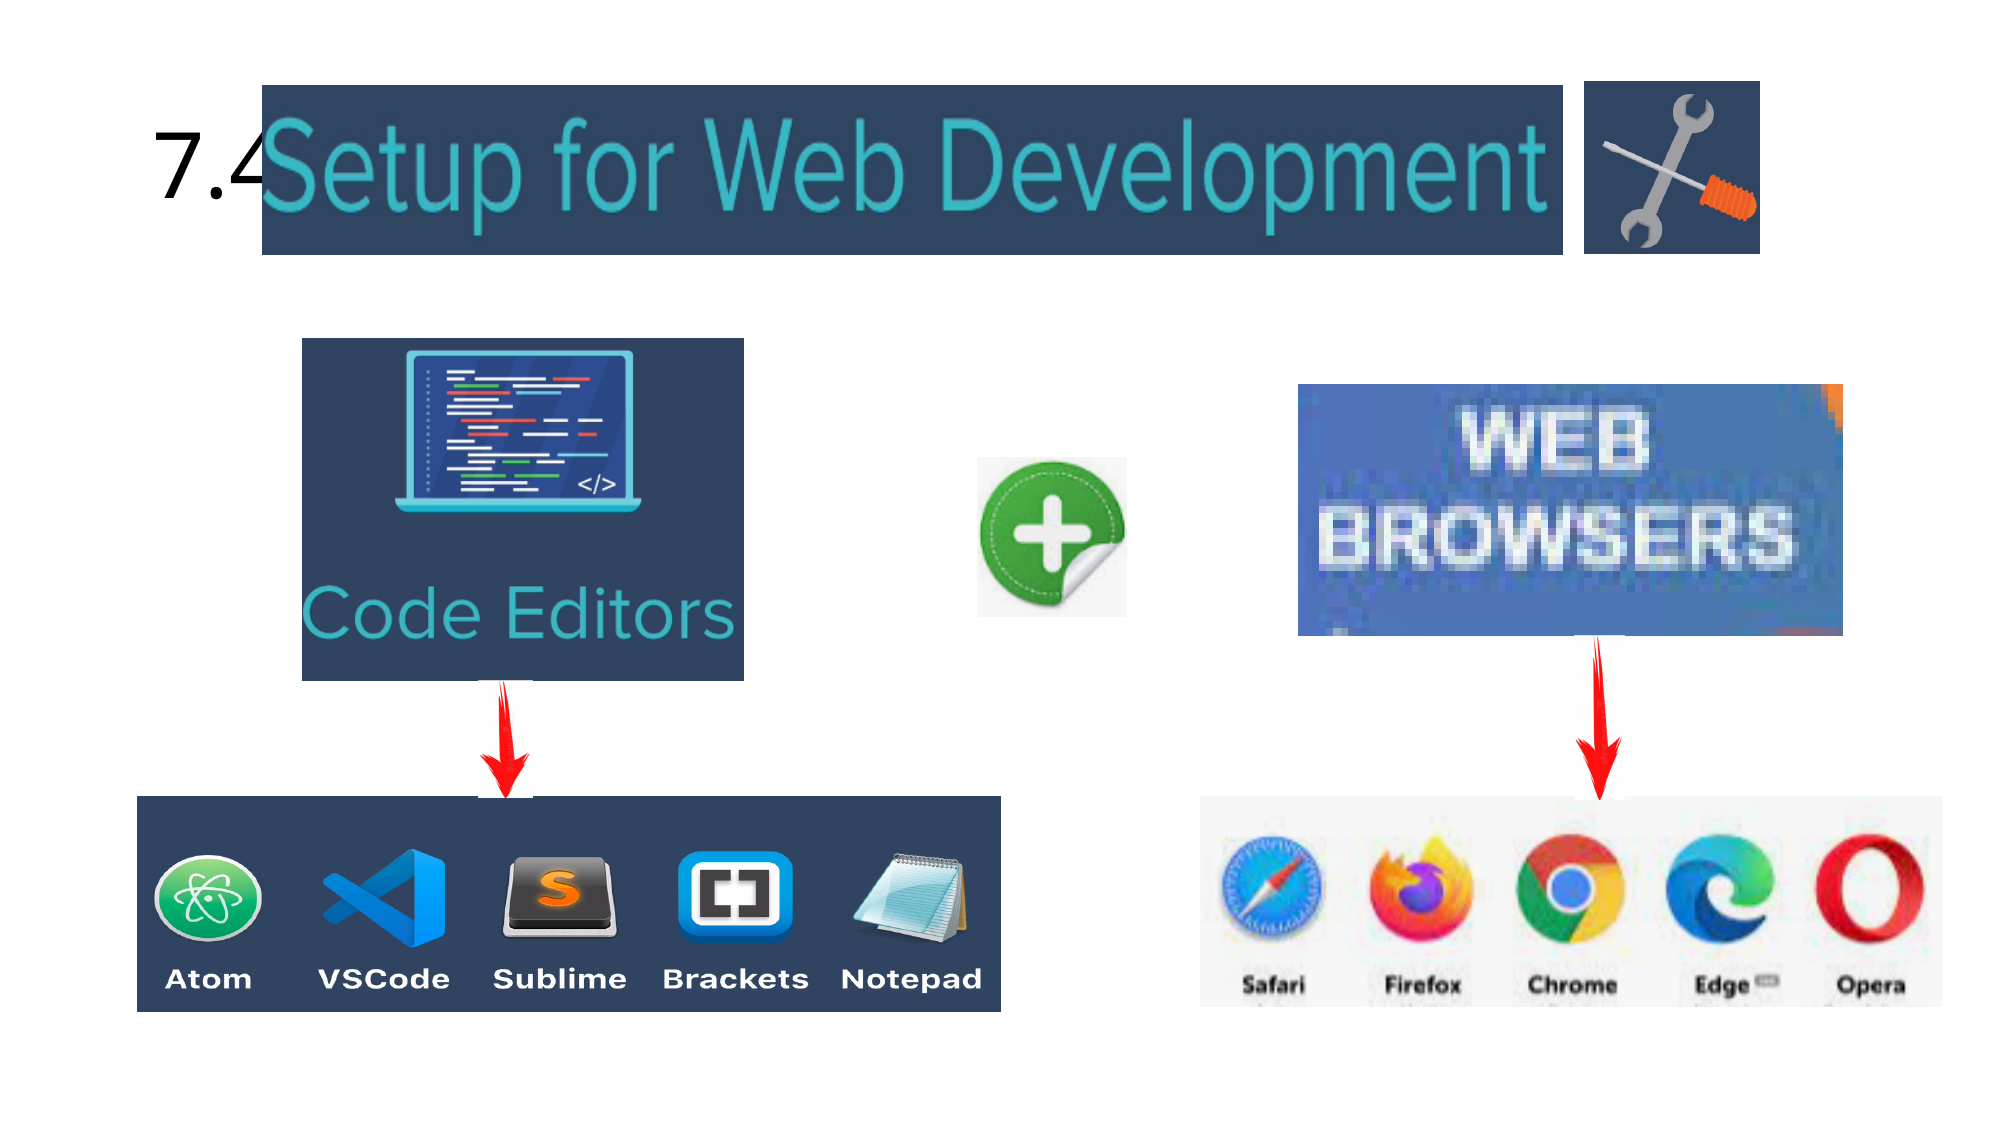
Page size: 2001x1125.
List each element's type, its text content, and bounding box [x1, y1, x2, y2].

picture [1200, 743, 1942, 1007]
picture [1298, 384, 1844, 692]
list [1517, 692, 1682, 743]
picture [262, 85, 1563, 255]
picture [977, 457, 1127, 617]
picture [137, 338, 1001, 1012]
picture [1584, 80, 1760, 254]
title 7.4 [137, 59, 1863, 278]
